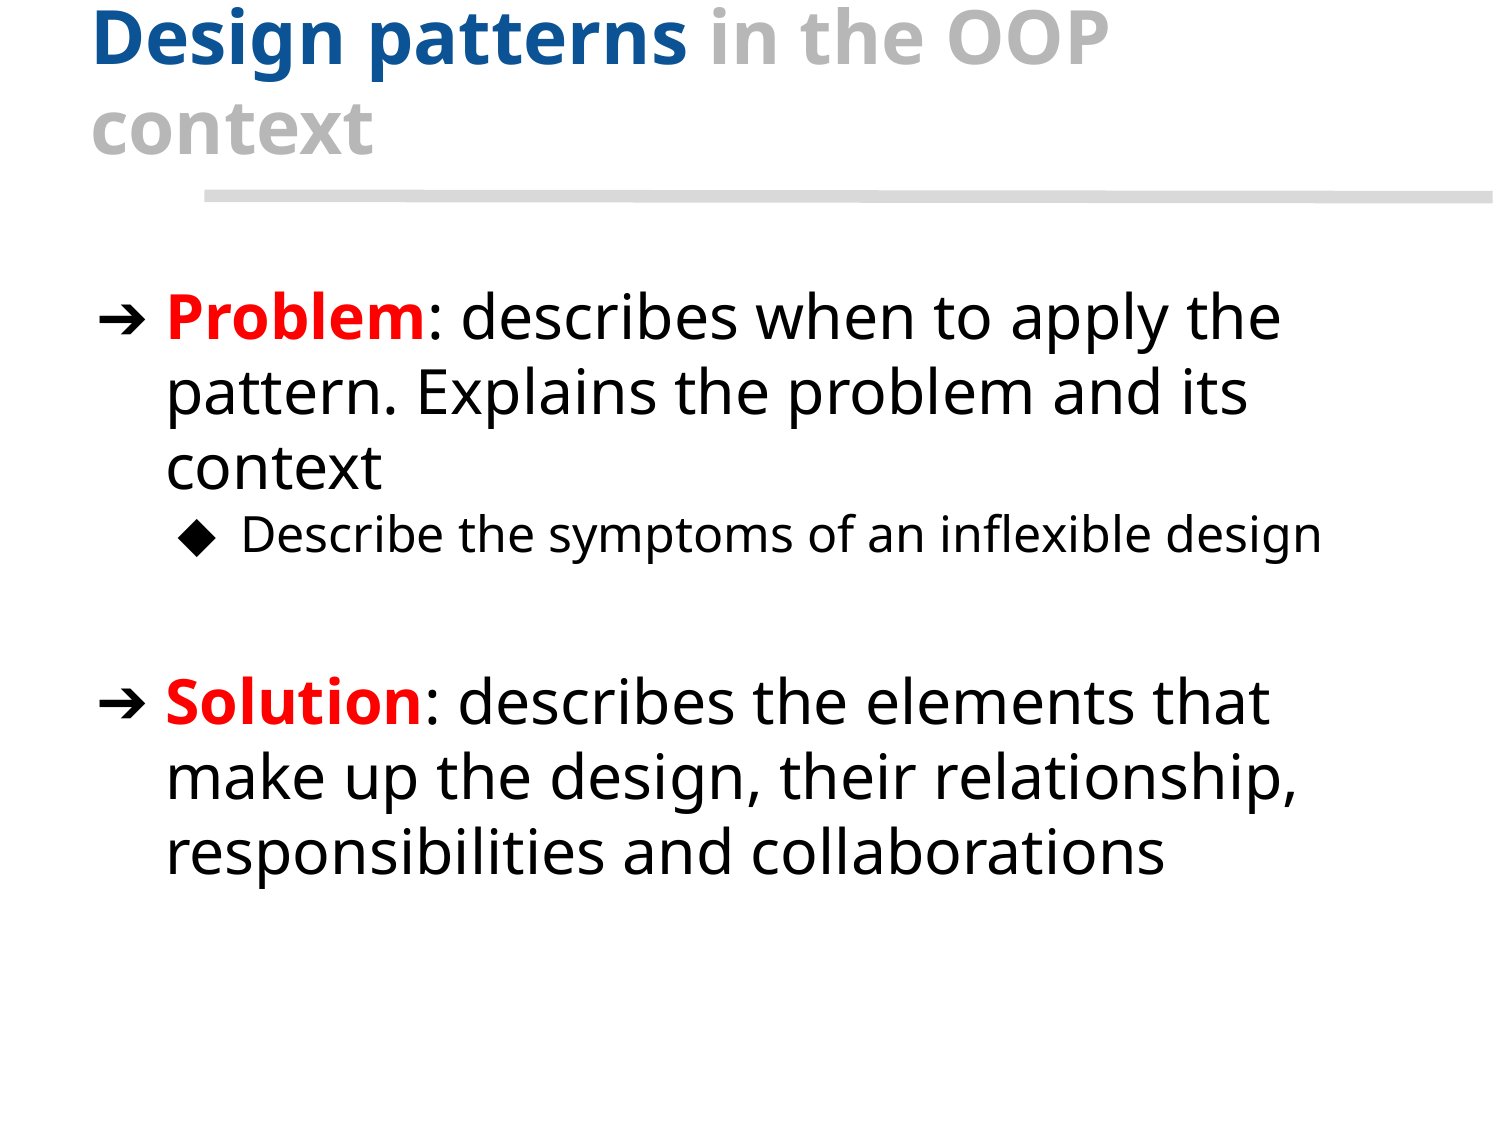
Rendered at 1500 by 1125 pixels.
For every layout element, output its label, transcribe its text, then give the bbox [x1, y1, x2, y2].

list Problem: describes when to apply the pattern. Explains the problem and its context Describe the symptoms of an inflexible design Solution: describes the elements that make up the design, their relationship, responsibilities and collaborations [75, 262, 1425, 1078]
title Design patterns in the OOP context [75, 45, 1425, 185]
